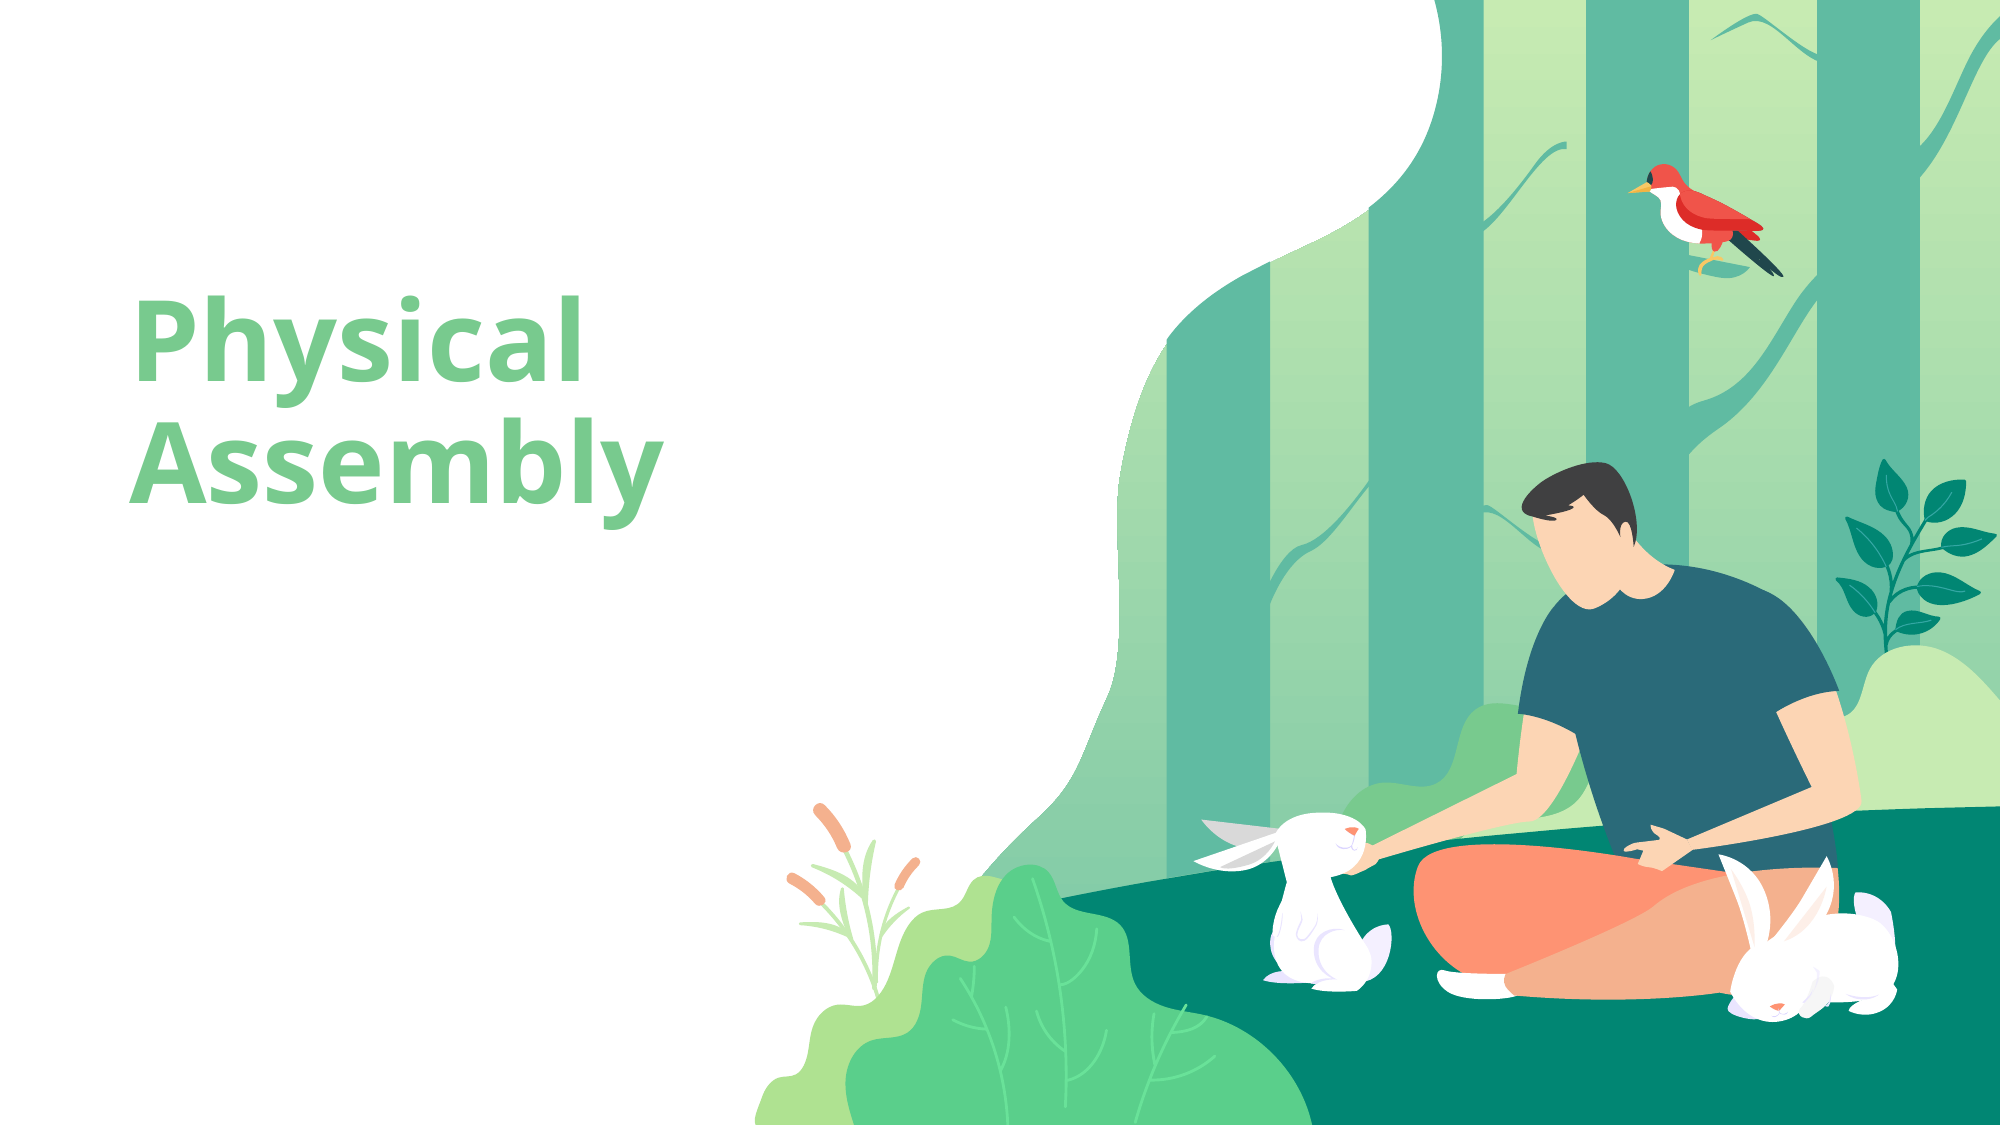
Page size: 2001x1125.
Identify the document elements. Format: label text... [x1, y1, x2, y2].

title Physical Assembly [129, 284, 764, 530]
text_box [764, 0, 2000, 1125]
